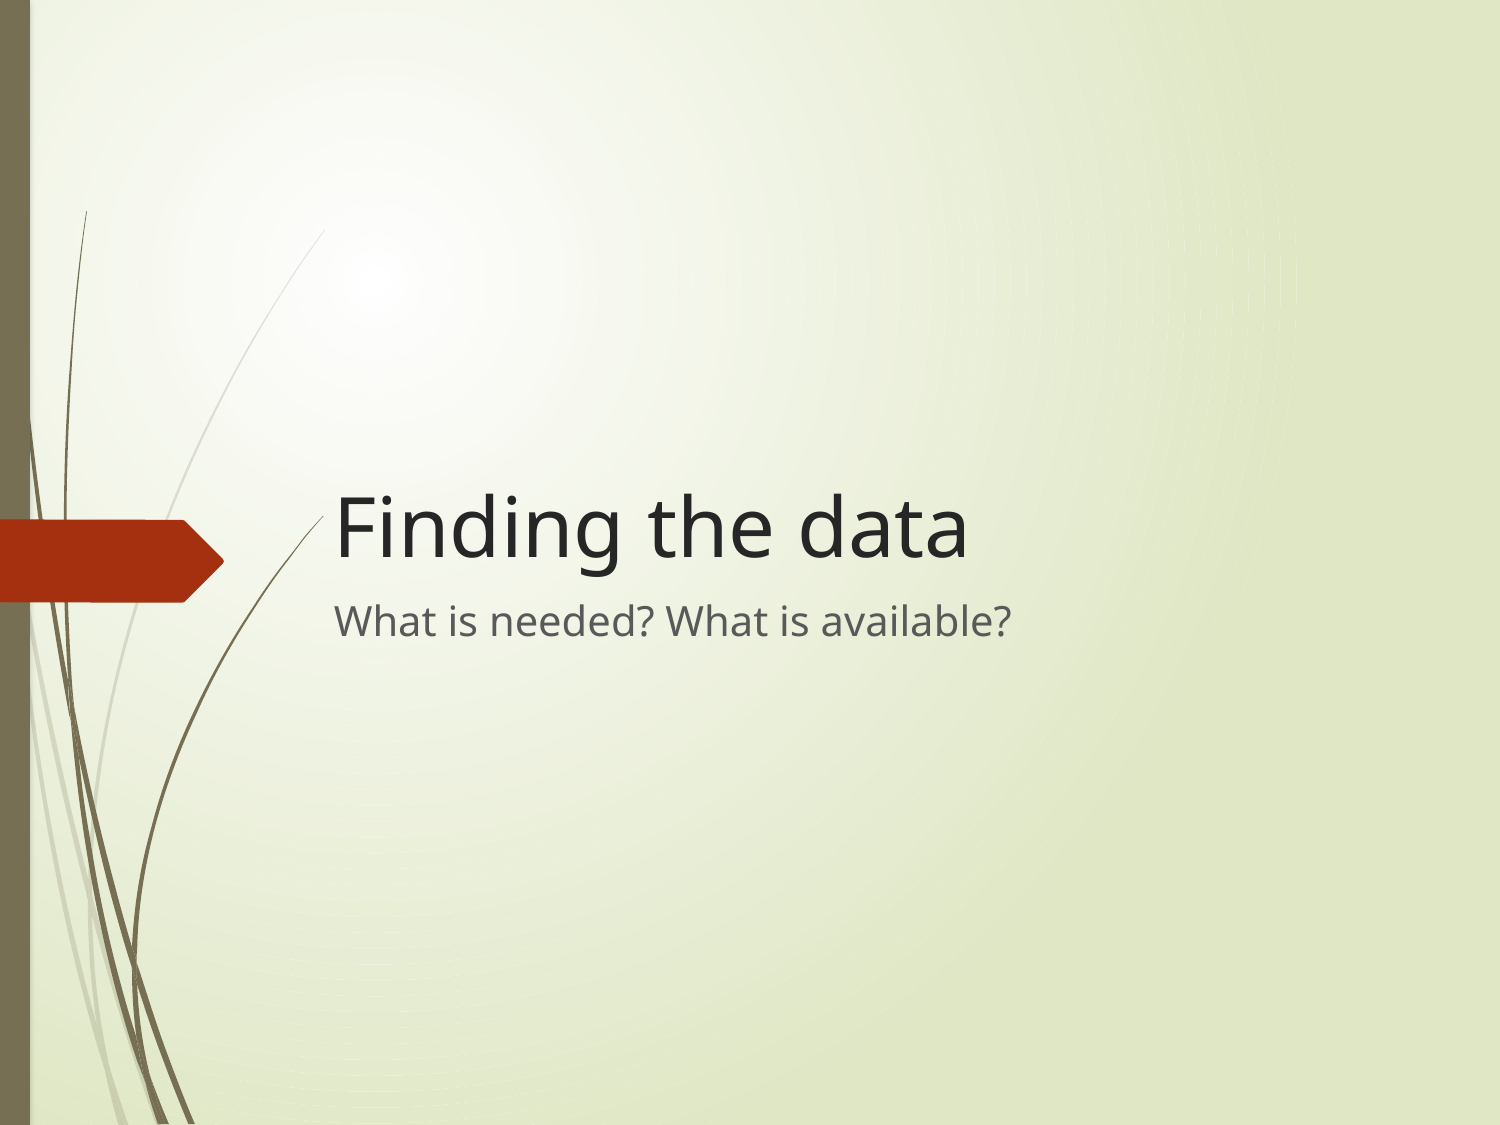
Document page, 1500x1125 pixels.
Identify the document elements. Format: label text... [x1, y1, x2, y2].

list What is needed? What is available? [318, 587, 1400, 729]
title Finding the data [318, 340, 1400, 582]
